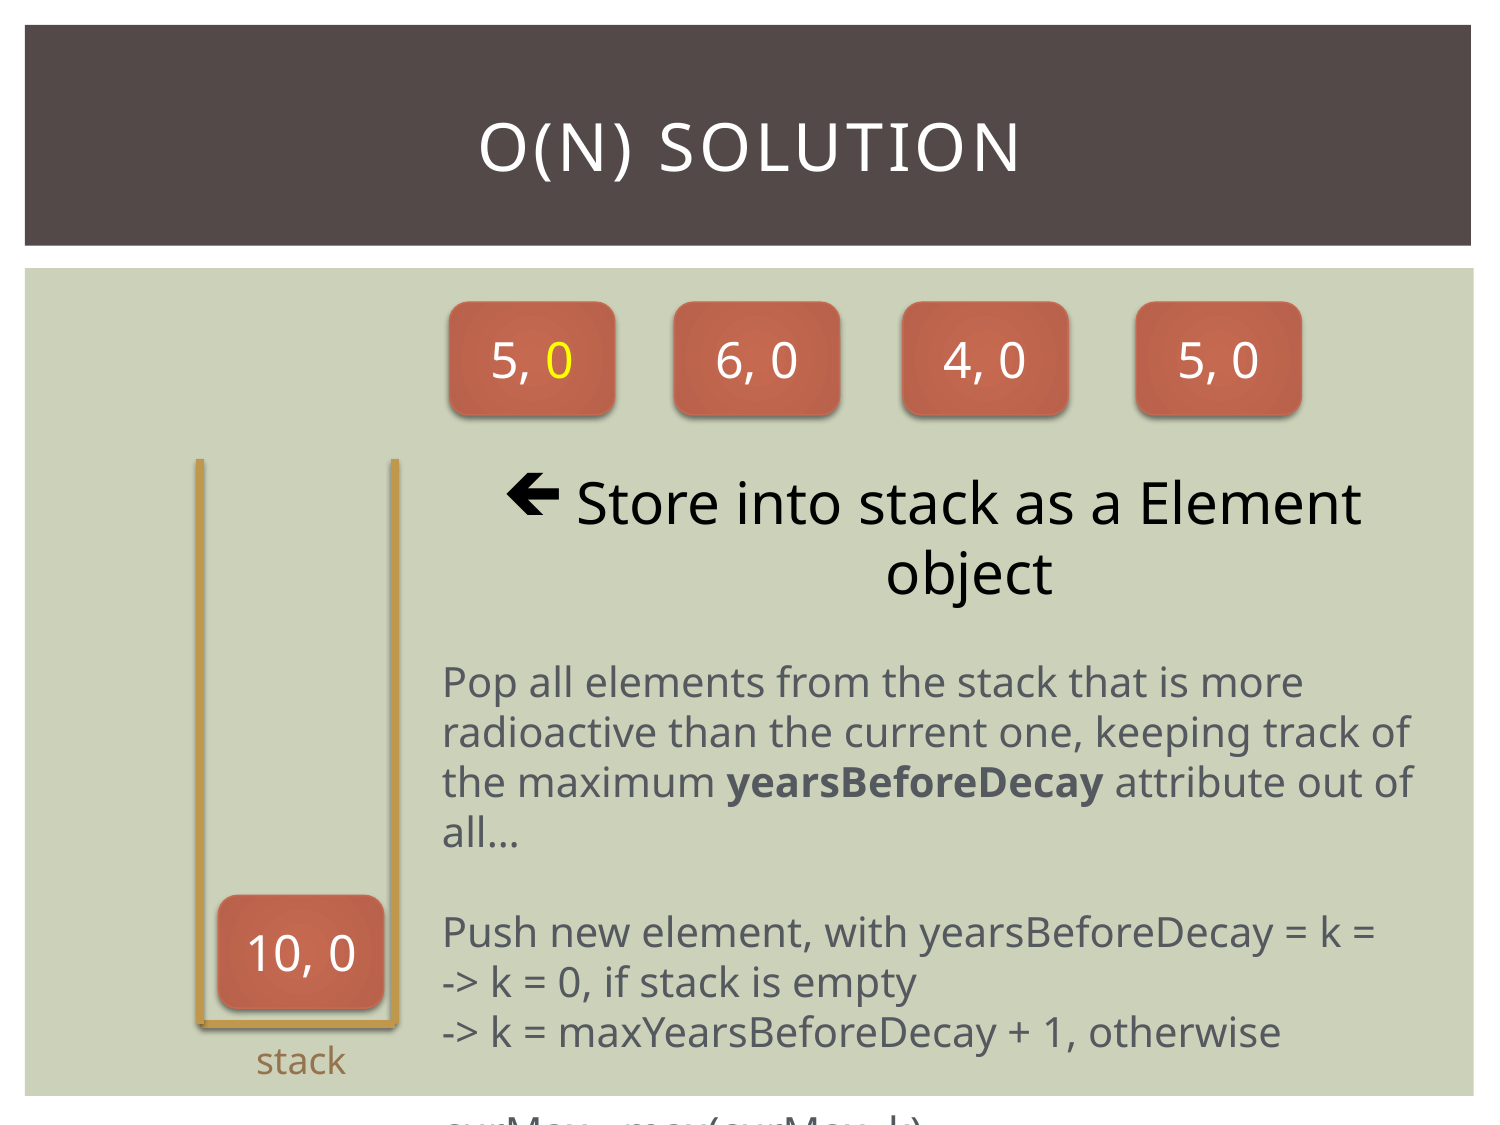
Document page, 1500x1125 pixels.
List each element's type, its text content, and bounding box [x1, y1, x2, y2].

text_box stack [145, 1029, 427, 1090]
text_box 4, 0 [902, 301, 1069, 416]
text_box 5, 0 [448, 301, 616, 416]
text_box 5, 0 [1135, 301, 1303, 416]
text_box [199, 458, 396, 1025]
title O(N) Solution [62, 58, 1438, 232]
text_box 6, 0 [673, 301, 841, 416]
text_box Store into stack as a Element object Pop all elements from the stack that is more radioactive than the current one, keeping track of the maximum yearsBeforeDecay attribute out of all… Push new element, with yearsBeforeDecay = k = -> k = 0, if stack is empty -> k = maxYearsBeforeDecay + 1, otherwise curMax= max(curMax, k) [427, 458, 1438, 1125]
